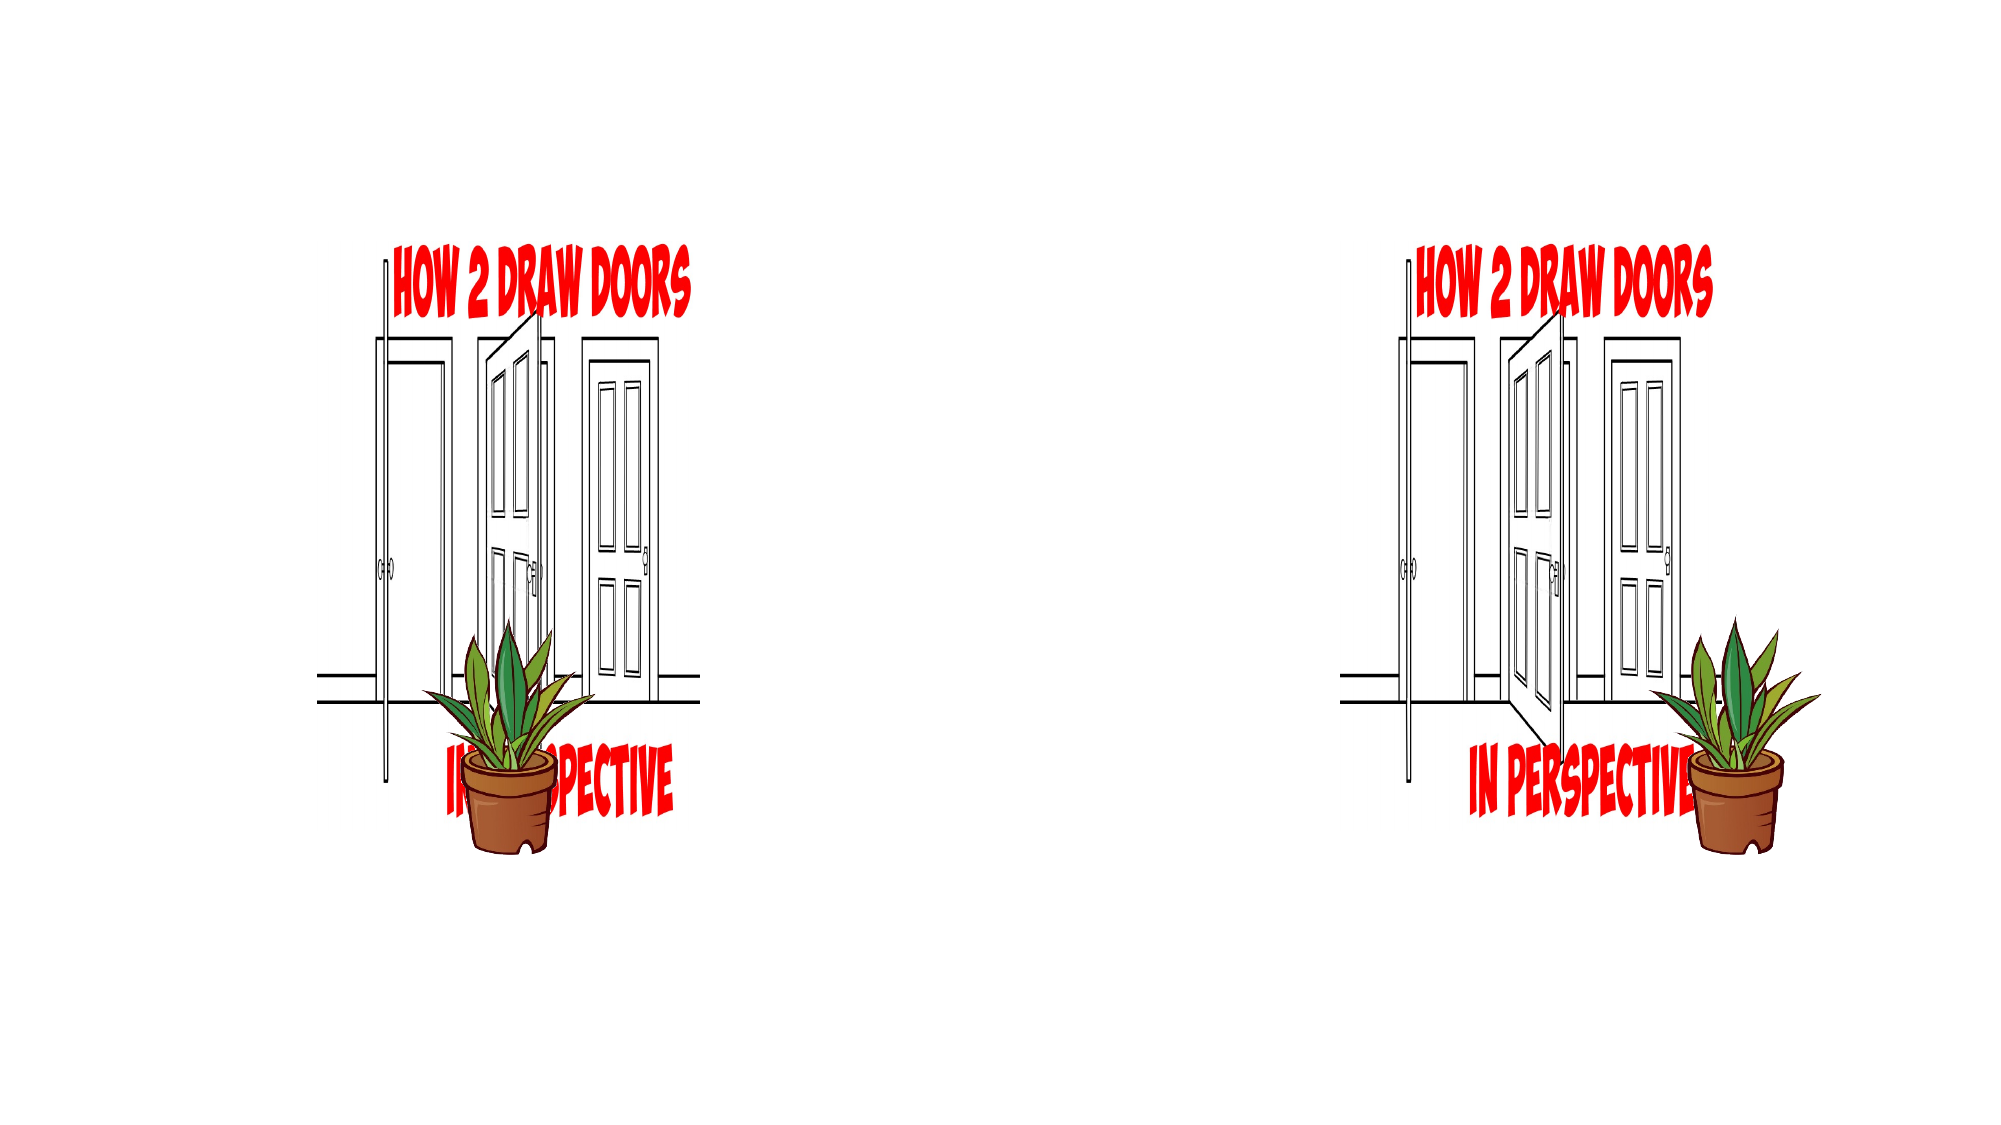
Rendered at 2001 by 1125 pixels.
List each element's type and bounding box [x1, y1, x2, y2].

picture [421, 613, 596, 855]
text_box [1118, 10, 1944, 1061]
text_box [95, 11, 921, 1062]
picture [1648, 613, 1822, 855]
